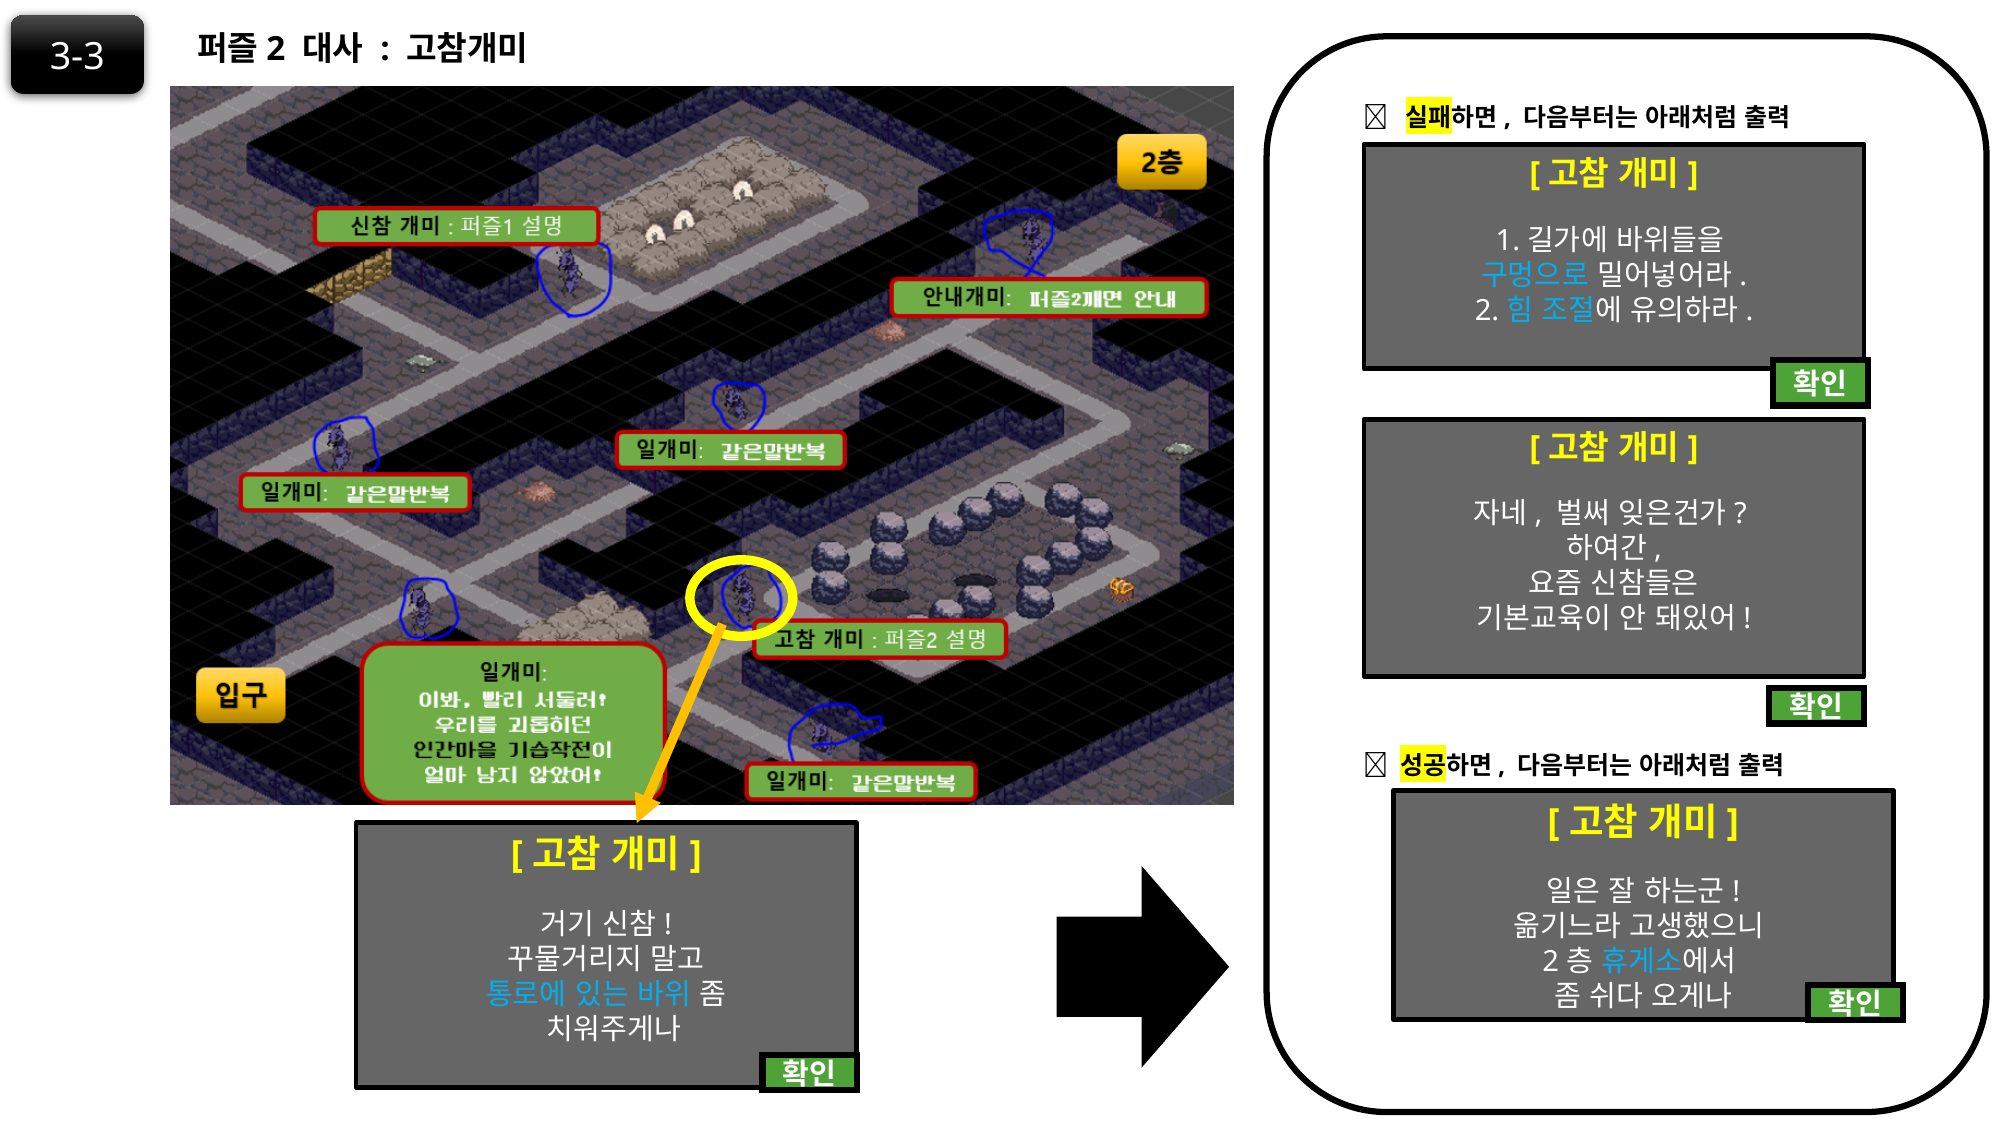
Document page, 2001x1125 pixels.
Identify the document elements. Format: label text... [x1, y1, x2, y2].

text_box [1265, 35, 1988, 1114]
text_box [고참 개미] 거기 신참! 꾸물거리지 말고 통로에 있는 바위 좀 치워주게나 [356, 822, 857, 1088]
text_box  실패하면, 다음부터는 아래처럼 출력 [1348, 93, 1987, 139]
text_box [고참 개미] 일은 잘 하는군! 옮기느라 고생했으니 2층 휴게소에서 좀 쉬다 오게나 [1393, 790, 1894, 1020]
text_box 퍼즐2 대사 : 고참개미 [182, 19, 579, 75]
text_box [1363, 419, 1865, 724]
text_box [636, 623, 723, 823]
text_box 확인 [761, 1054, 858, 1091]
text_box  성공하면, 다음부터는 아래처럼 출력 [1348, 741, 1987, 787]
text_box 확인 [1807, 984, 1904, 1021]
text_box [1363, 144, 1869, 406]
picture [170, 86, 1234, 805]
text_box 3-3 [10, 15, 144, 94]
text_box [1056, 865, 1230, 1068]
